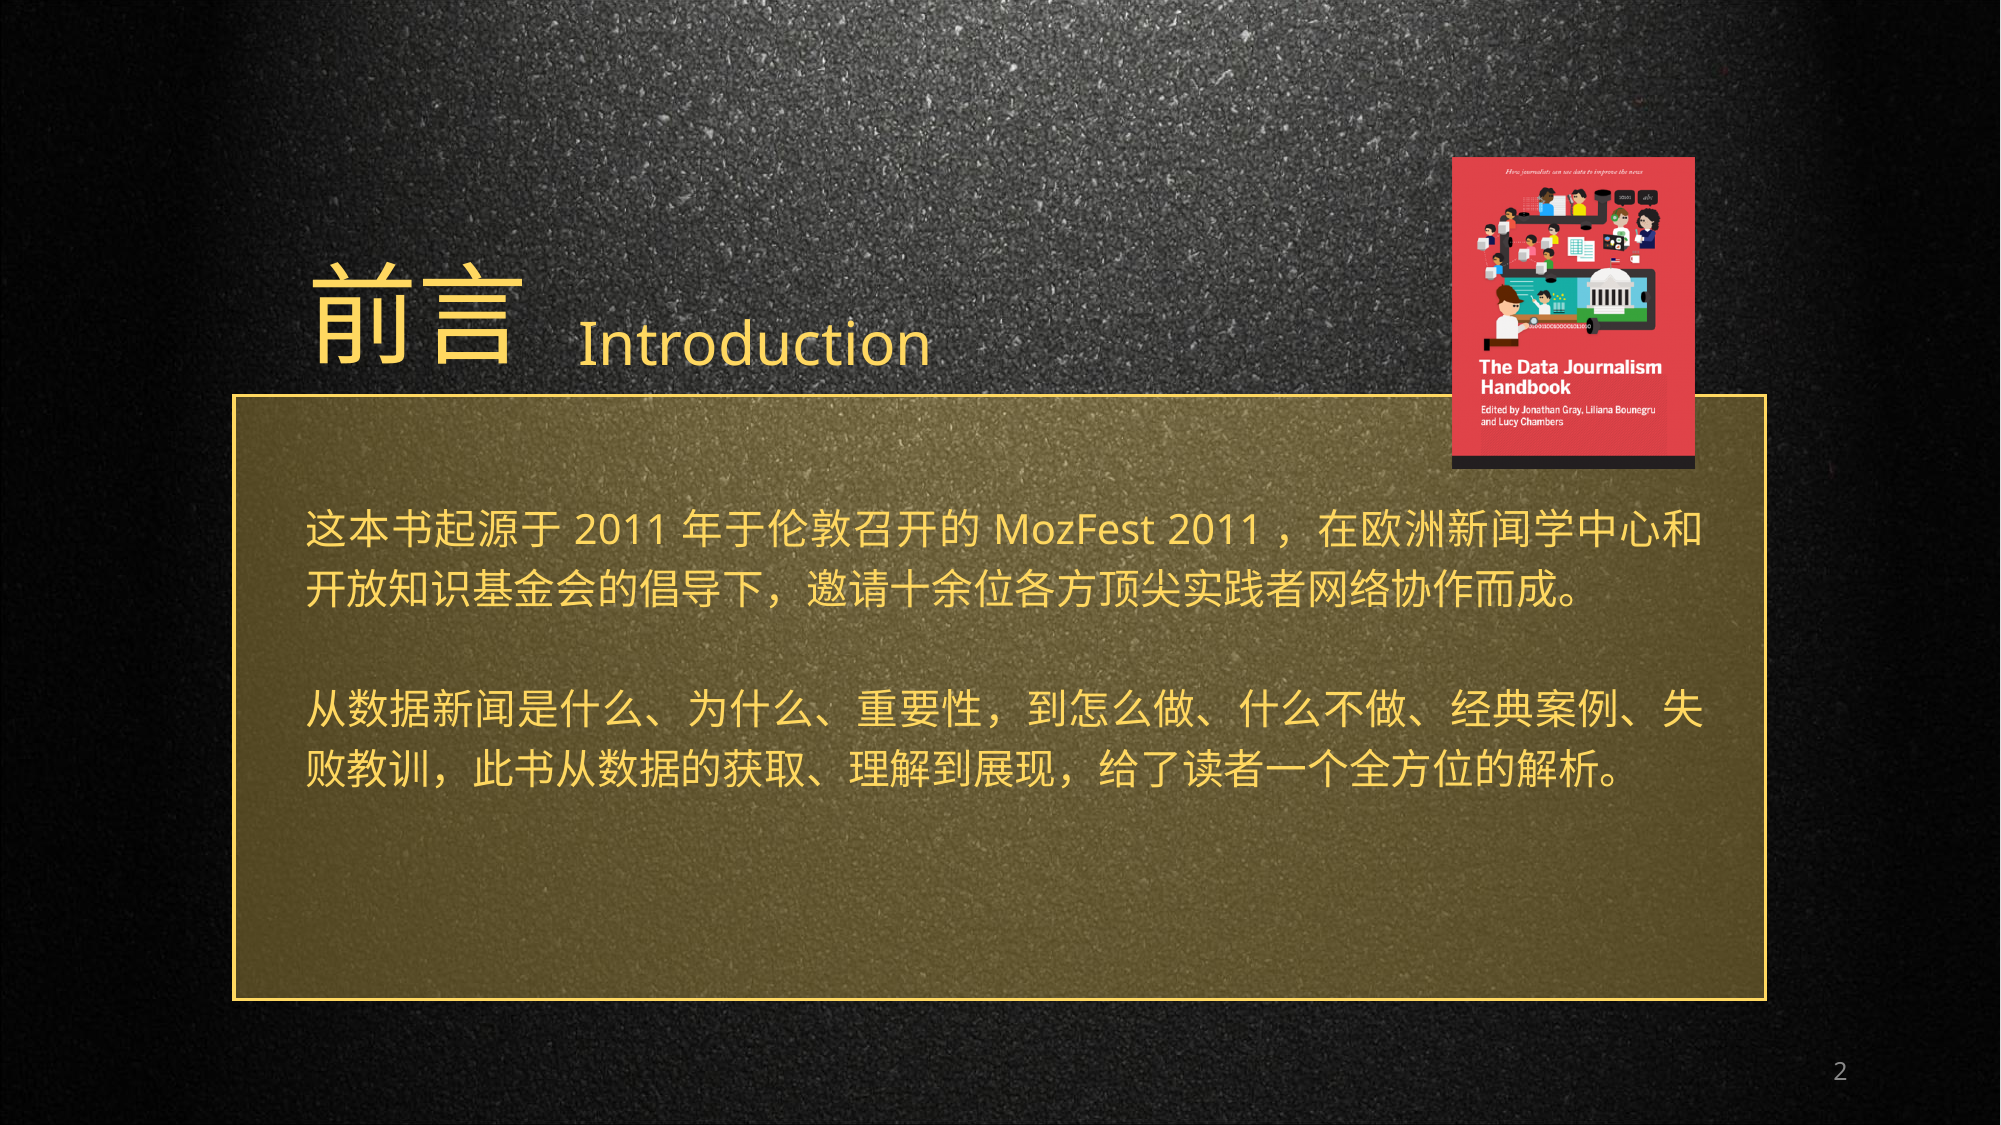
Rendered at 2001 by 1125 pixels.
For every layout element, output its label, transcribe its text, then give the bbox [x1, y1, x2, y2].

text_box [234, 395, 1766, 1000]
picture [0, 0, 2001, 1125]
text_box Introduction [558, 295, 953, 388]
text_box 2 [1412, 1042, 1863, 1103]
text_box 前言 [286, 235, 549, 388]
text_box 这本书起源于2011年于伦敦召开的MozFest 2011，在欧洲新闻学中心和开放知识基金会的倡导下，邀请十余位各方顶尖实践者网络协作而成。 从数据新闻是什么、为什么、重要性，到怎么做、什么不做、经典案例、失败教训，此书从数据的获取、理解到展现，给了读者一个全方位的解析。 [285, 432, 1725, 803]
